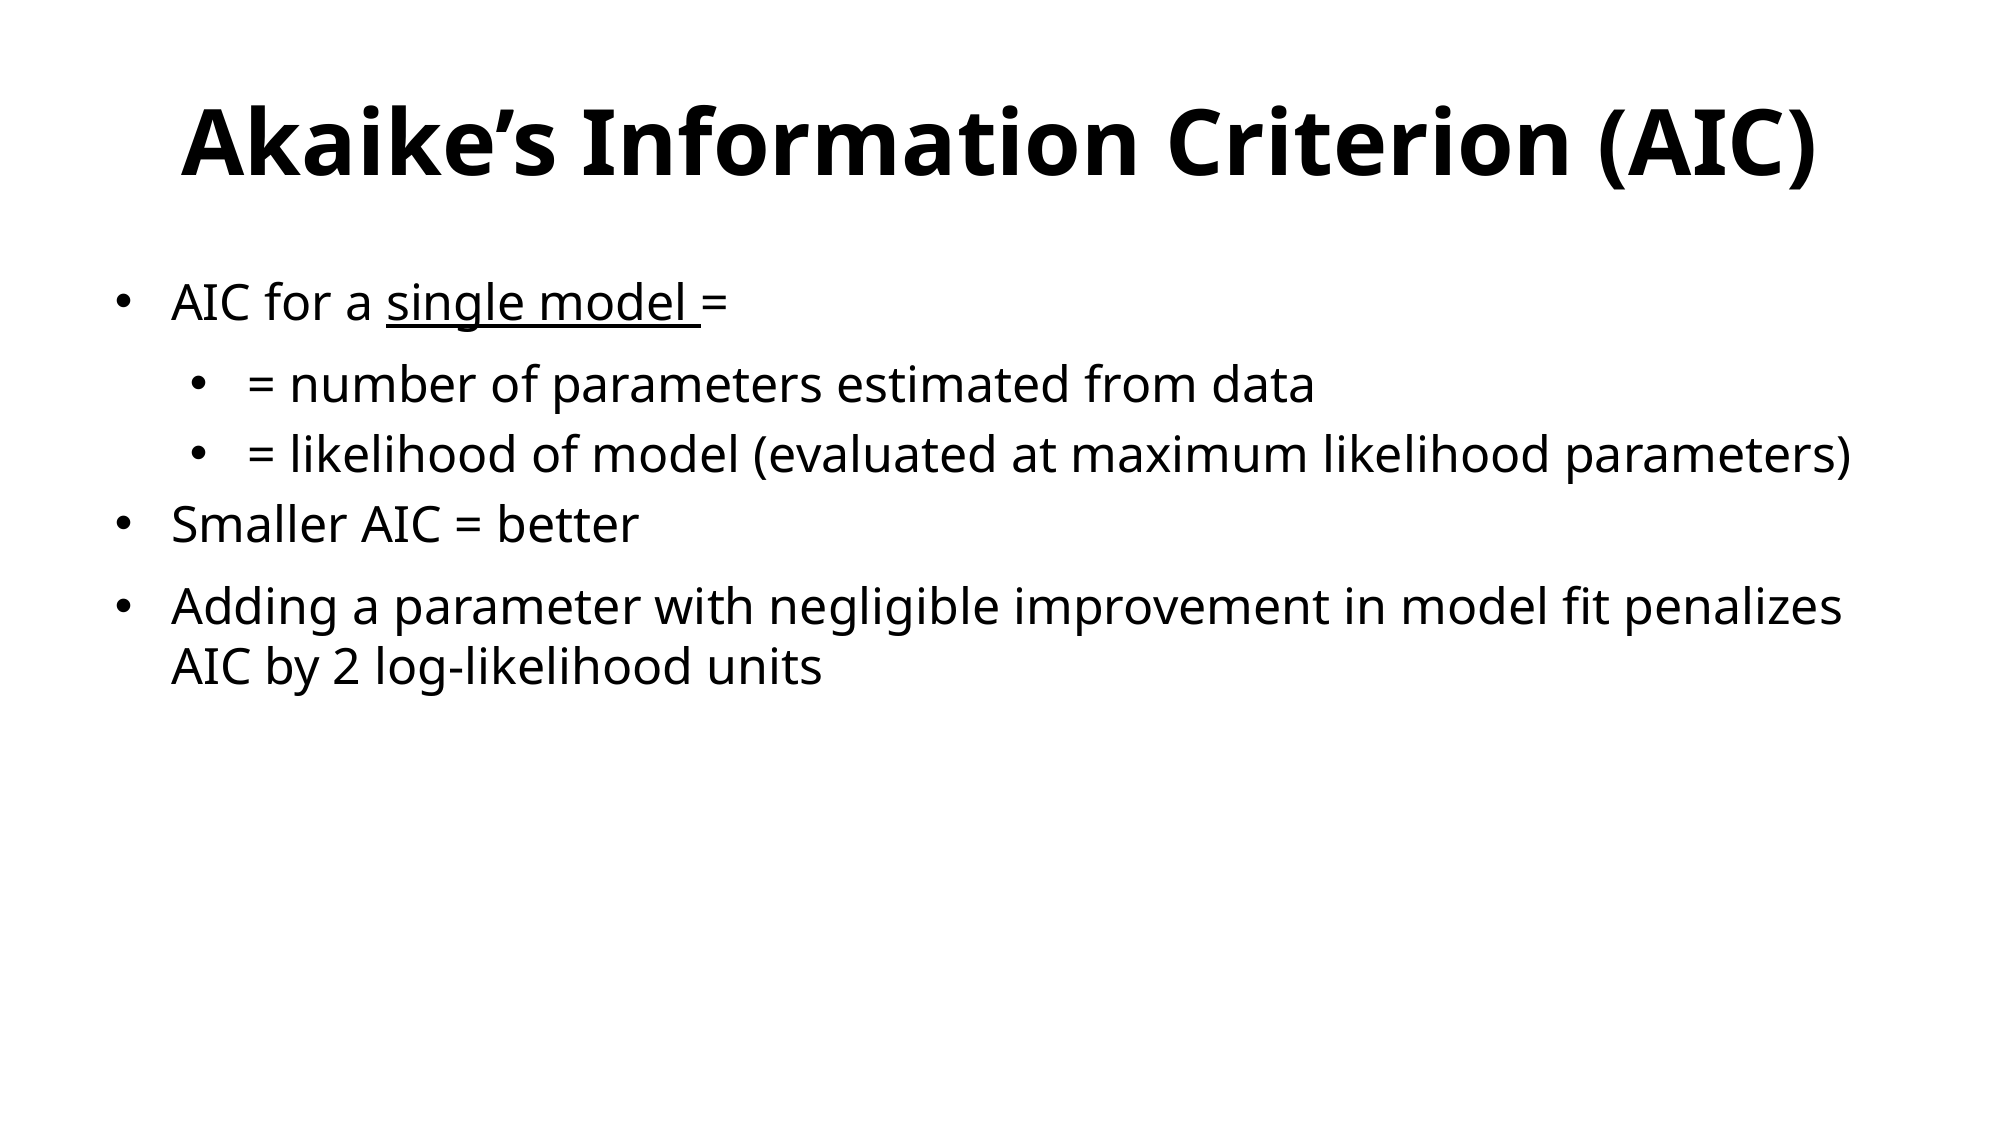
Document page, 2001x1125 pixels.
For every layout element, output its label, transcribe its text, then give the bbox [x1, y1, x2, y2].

title Akaike’s Information Criterion (AIC) [99, 45, 1900, 233]
